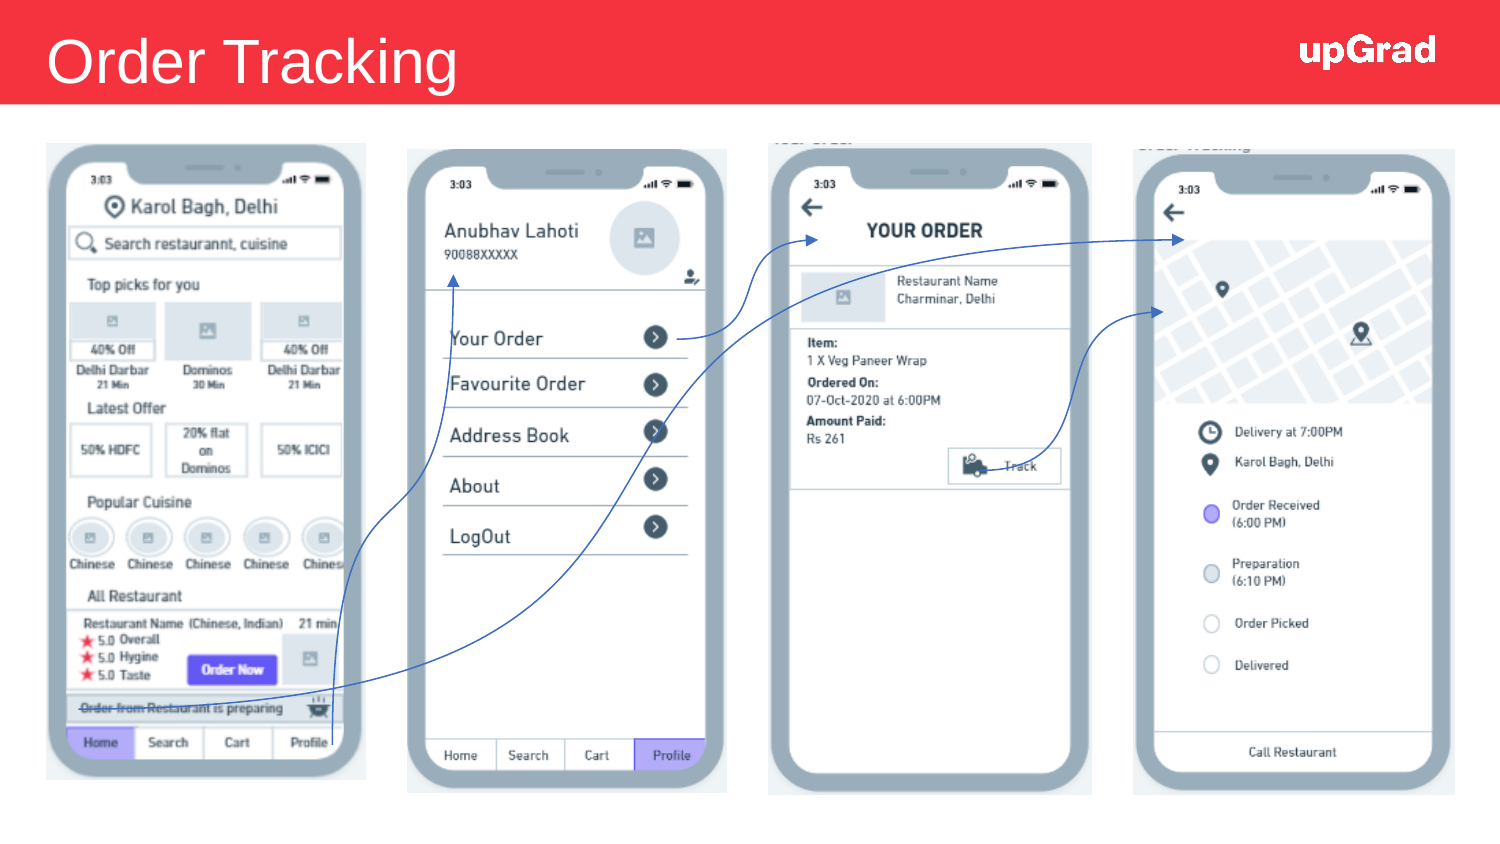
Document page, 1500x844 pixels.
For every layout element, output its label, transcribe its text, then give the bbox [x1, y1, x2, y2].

picture [46, 143, 366, 780]
picture [1132, 149, 1455, 795]
picture [407, 149, 727, 239]
picture [407, 710, 727, 793]
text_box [979, 311, 1164, 471]
text_box Order Tracking [31, 21, 1164, 88]
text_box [78, 239, 1185, 710]
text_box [676, 239, 819, 340]
picture [767, 143, 1092, 239]
picture [767, 710, 1092, 795]
picture [1300, 34, 1435, 70]
